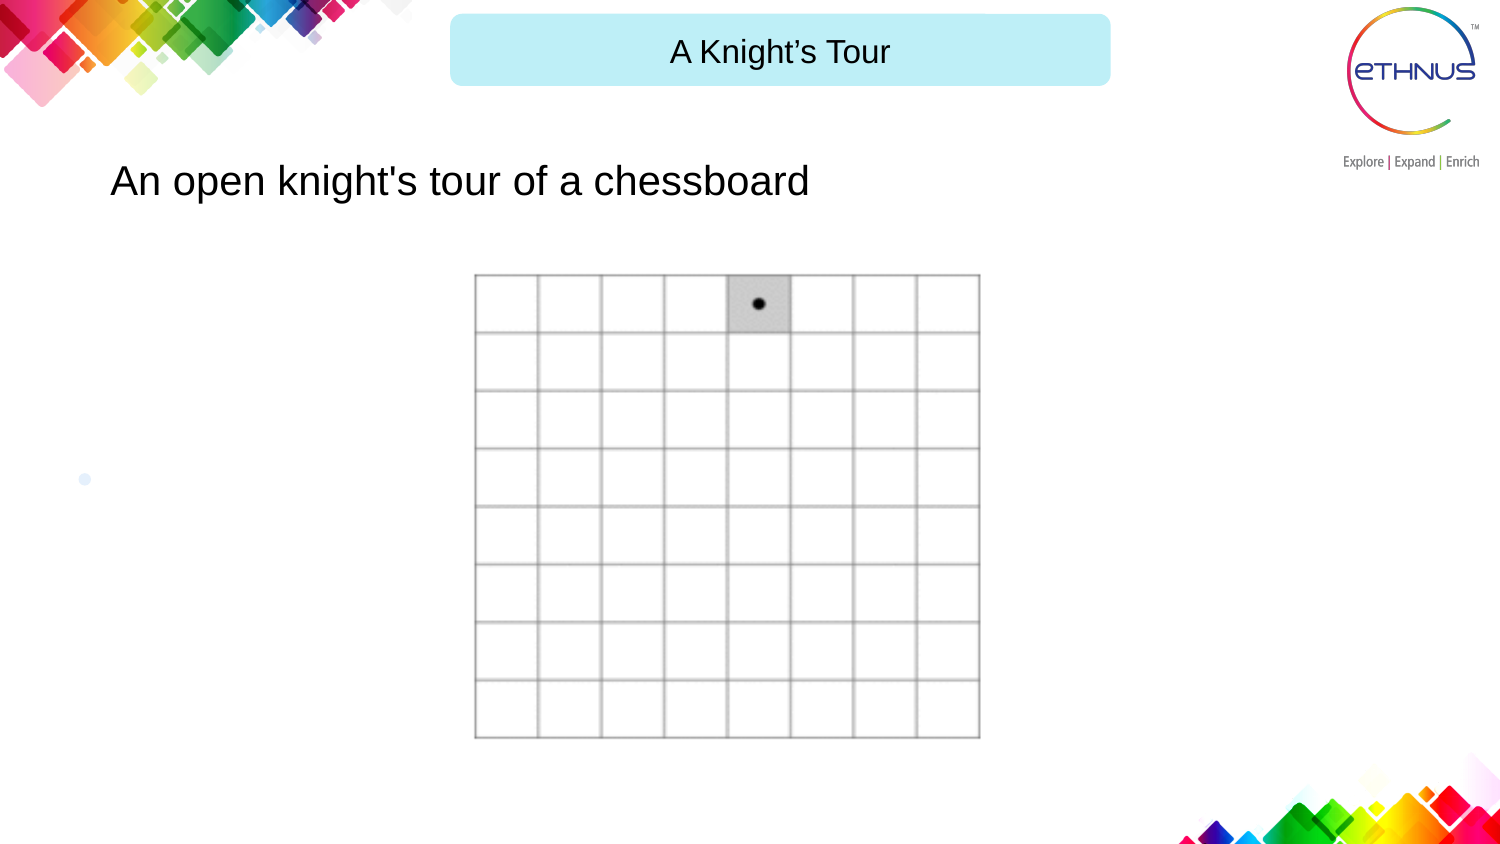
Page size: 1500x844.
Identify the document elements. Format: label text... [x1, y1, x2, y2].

picture [1110, 752, 1500, 844]
picture [460, 261, 996, 753]
picture [1344, 7, 1479, 170]
text_box An open knight's tour of a chessboard [95, 146, 1020, 442]
text_box [78, 473, 92, 486]
picture [0, 0, 412, 107]
text_box A Knight’s Tour [450, 13, 1111, 86]
